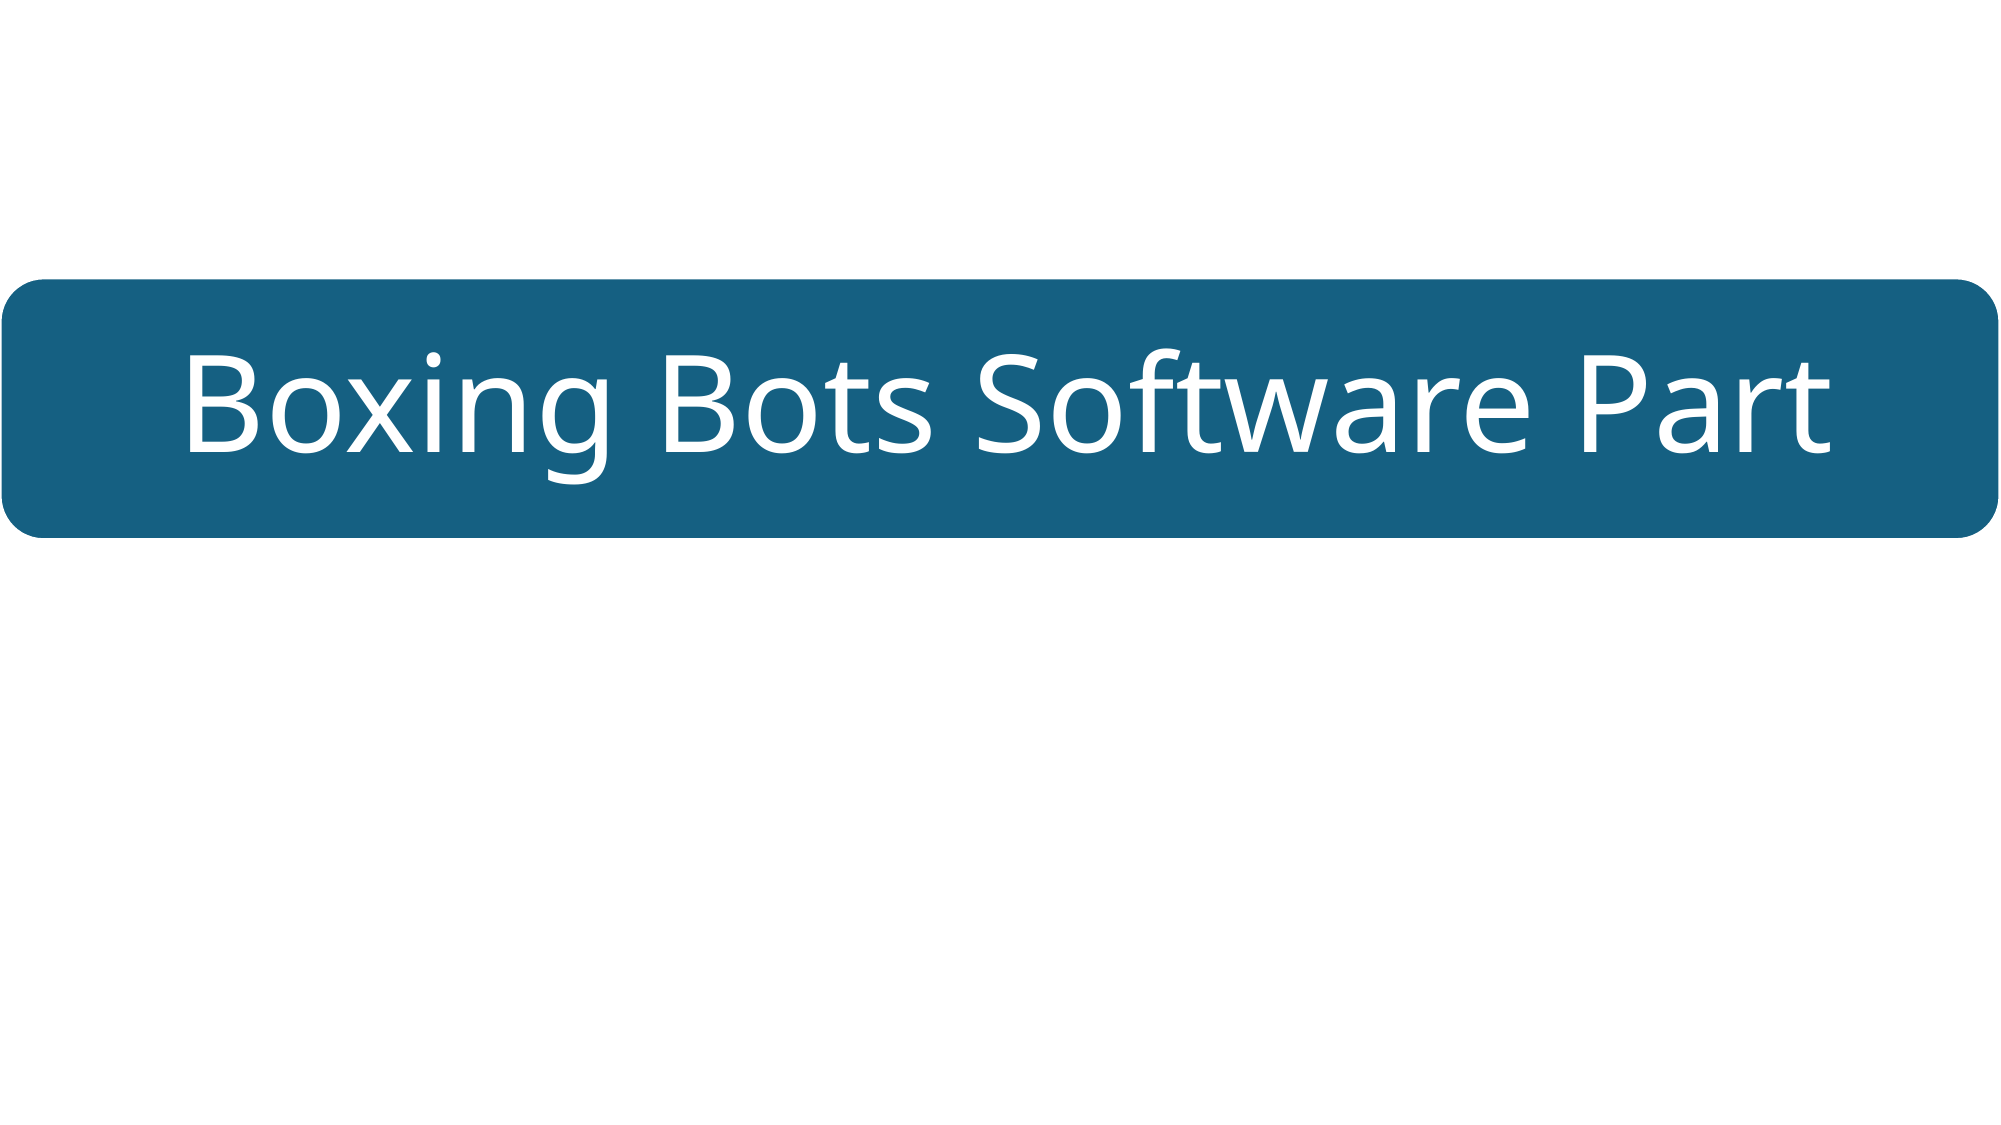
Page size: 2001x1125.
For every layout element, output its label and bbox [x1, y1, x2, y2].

text_box [0, 99, 2000, 719]
